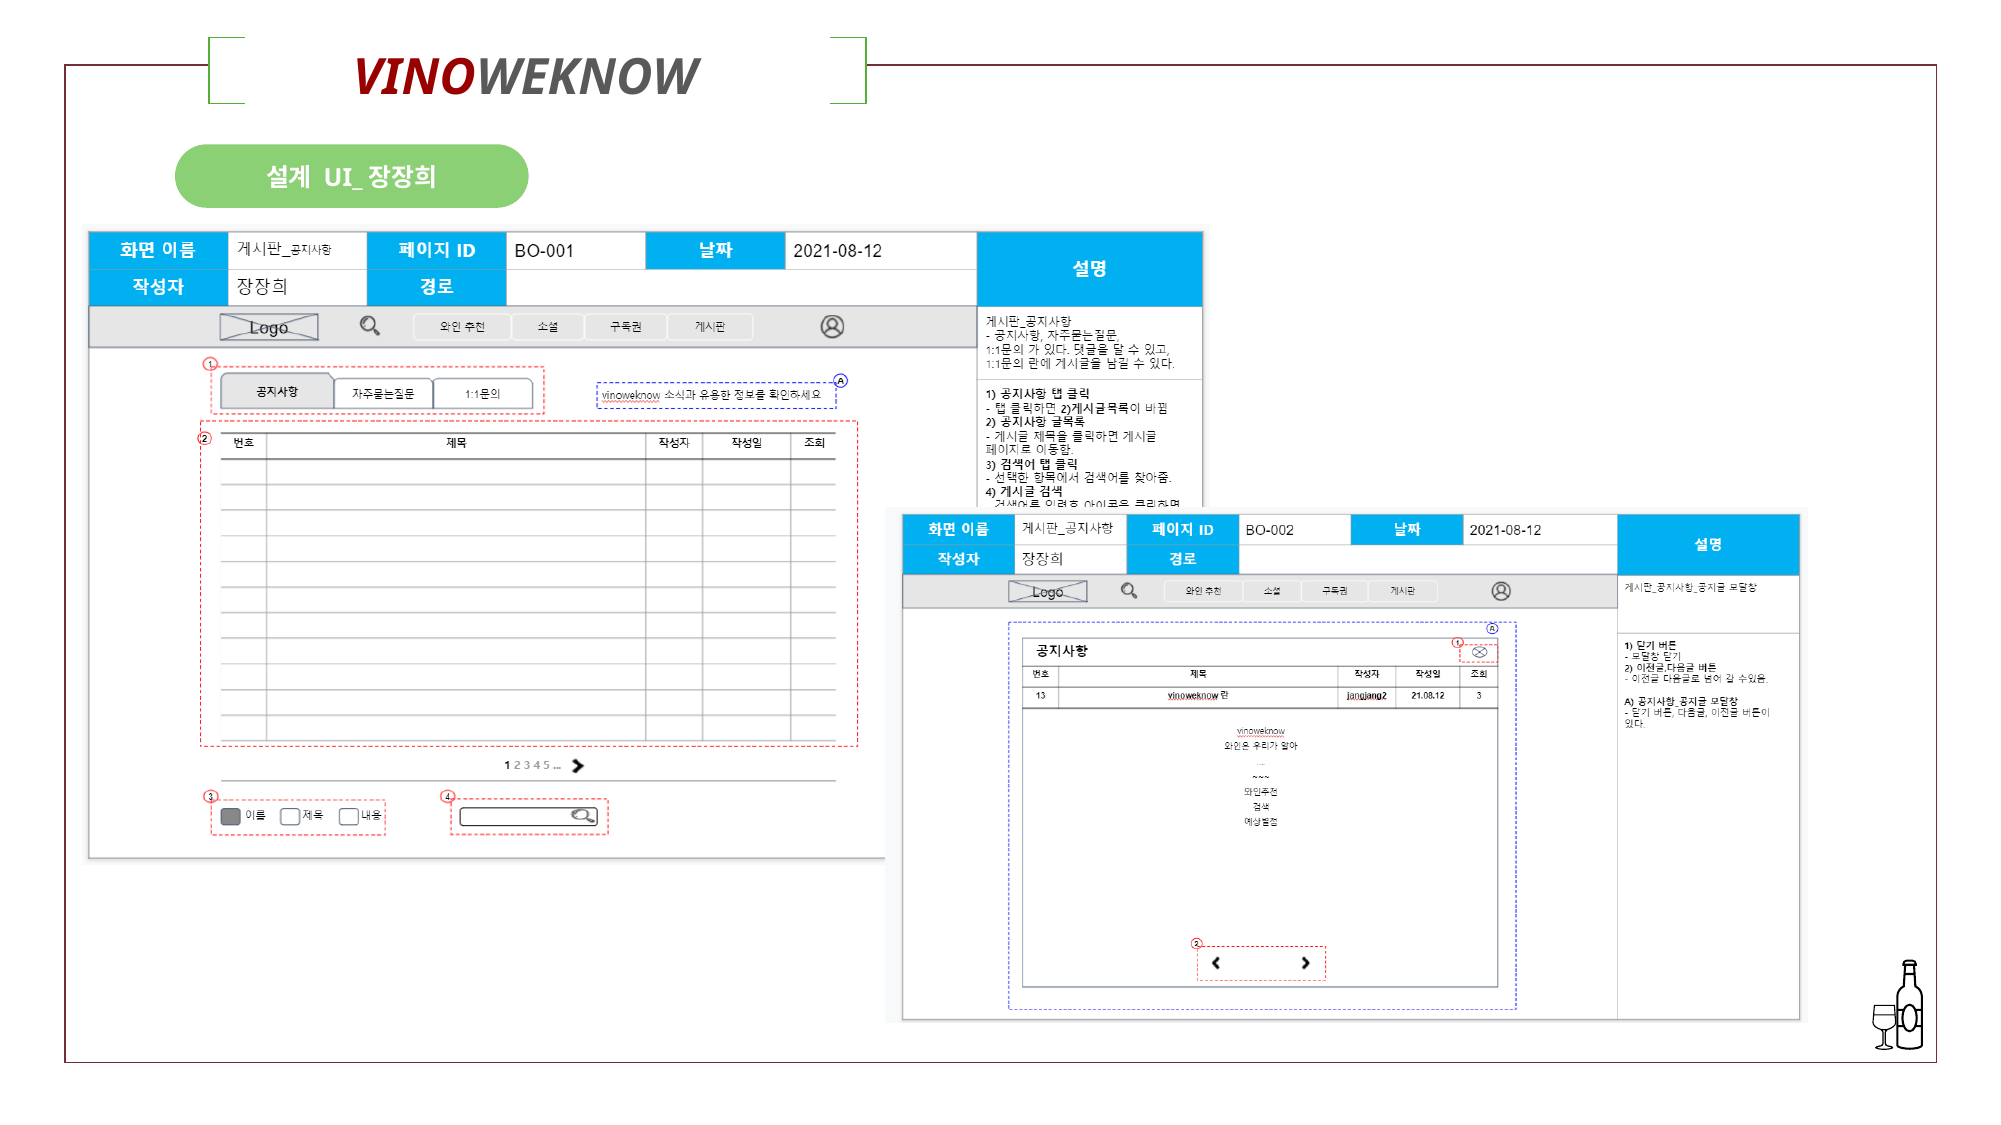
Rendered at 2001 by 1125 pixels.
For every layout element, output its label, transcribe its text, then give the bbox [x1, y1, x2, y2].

picture [82, 224, 1808, 1023]
text_box 설계 UI_장장희 [173, 143, 530, 209]
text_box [1872, 959, 1923, 1050]
text_box VINOWEKNOW [215, 7, 848, 112]
text_box [64, 64, 1937, 1063]
table_header [848, 38, 865, 103]
table_header [210, 38, 215, 103]
